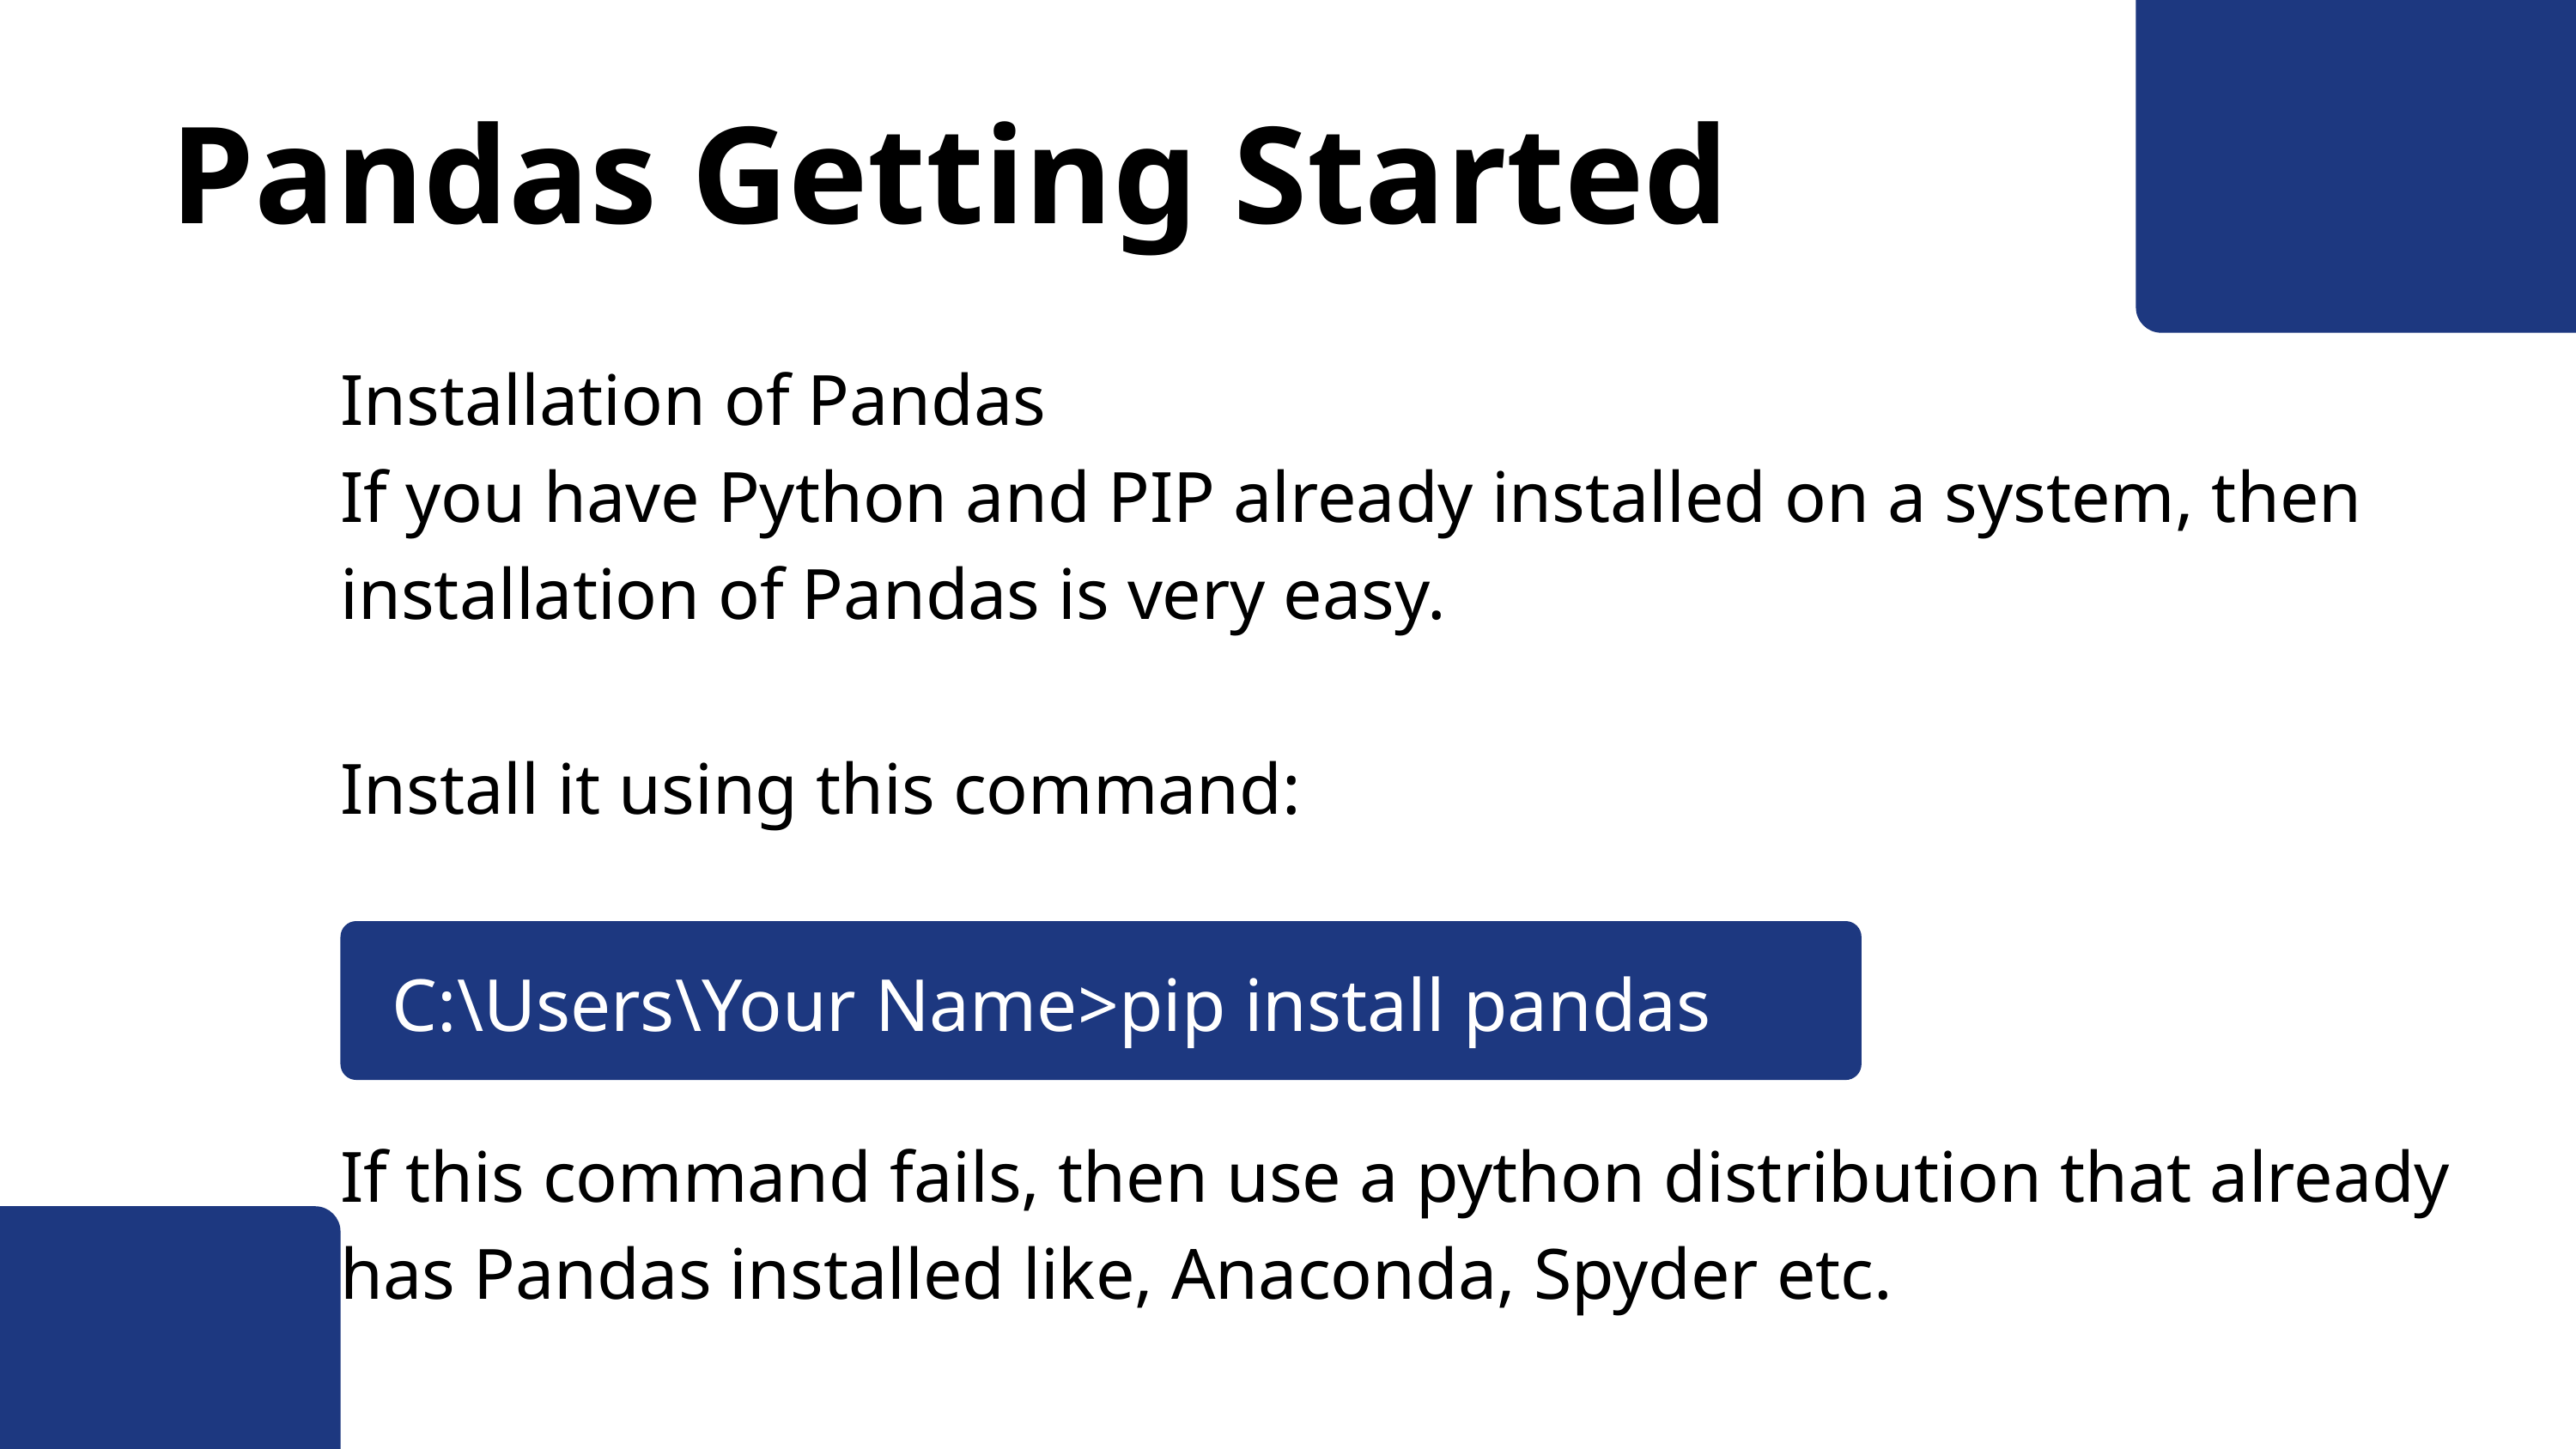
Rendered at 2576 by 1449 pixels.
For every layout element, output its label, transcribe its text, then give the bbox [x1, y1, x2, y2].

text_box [340, 920, 1862, 1081]
text_box Pandas Getting Started [90, 88, 1812, 251]
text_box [2136, 0, 2576, 333]
text_box Installation of Pandas If you have Python and PIP already installed on a system, then installation of Pandas is very easy. Install it using this command: If this command fails, then use a python distribution that already has Pandas installed like, Anaconda, Spyder etc. [340, 342, 2512, 1449]
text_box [0, 1205, 341, 1449]
